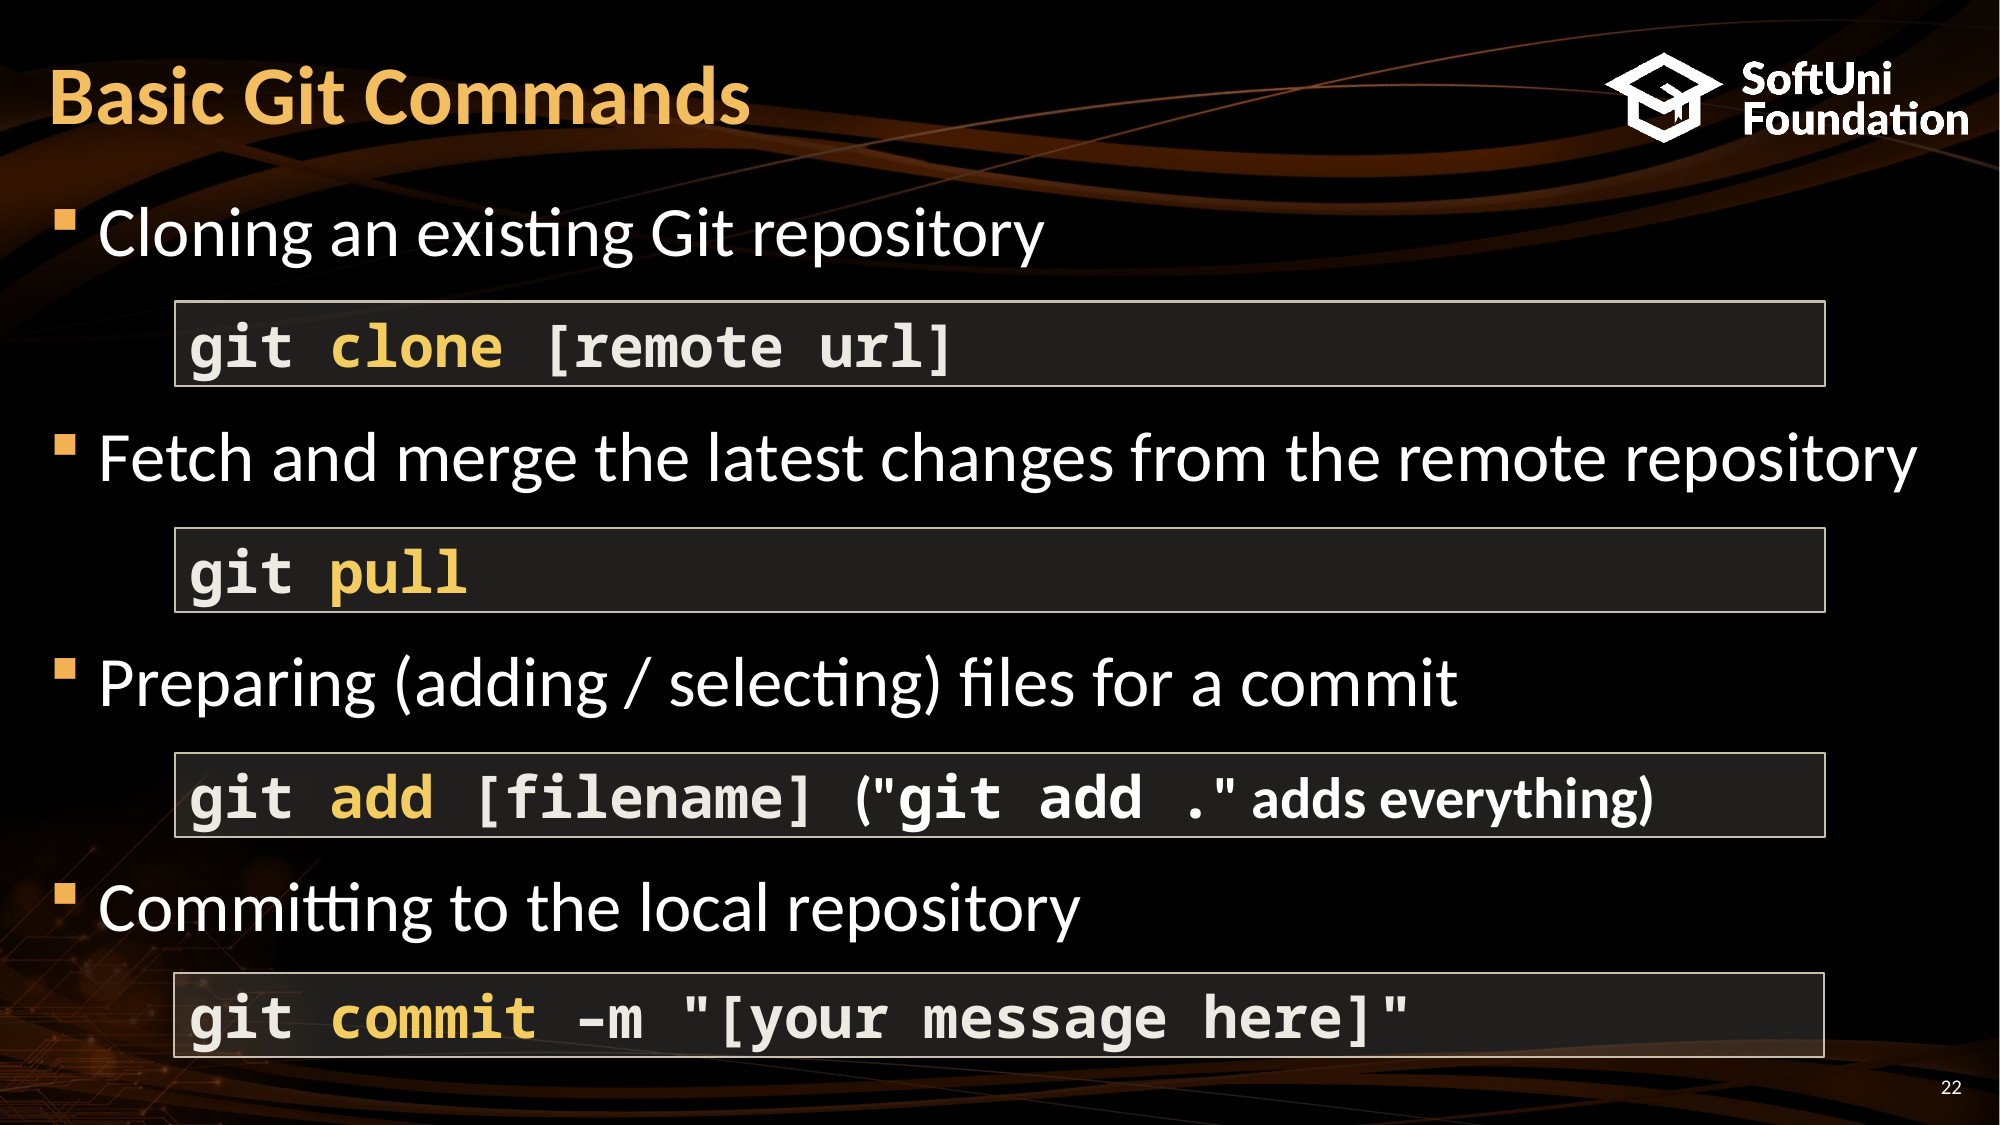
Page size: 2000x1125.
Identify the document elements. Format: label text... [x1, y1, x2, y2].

text_box git commit –m "[your message here]" [174, 972, 1825, 1058]
text_box git clone [remote url] [174, 301, 1825, 387]
slide_number 22 [1897, 1094, 1968, 1103]
title Basic Git Commands [30, 6, 1602, 189]
picture [0, 0, 2000, 1125]
text_box git pull [174, 527, 1825, 613]
text_box git add [filename] ("git add ." adds everything) [174, 752, 1825, 838]
list Cloning an existing Git repository Fetch and merge the latest changes from the remote repository Preparing (adding / selecting) files for a commit Committing to the local repository [31, 179, 1968, 1094]
